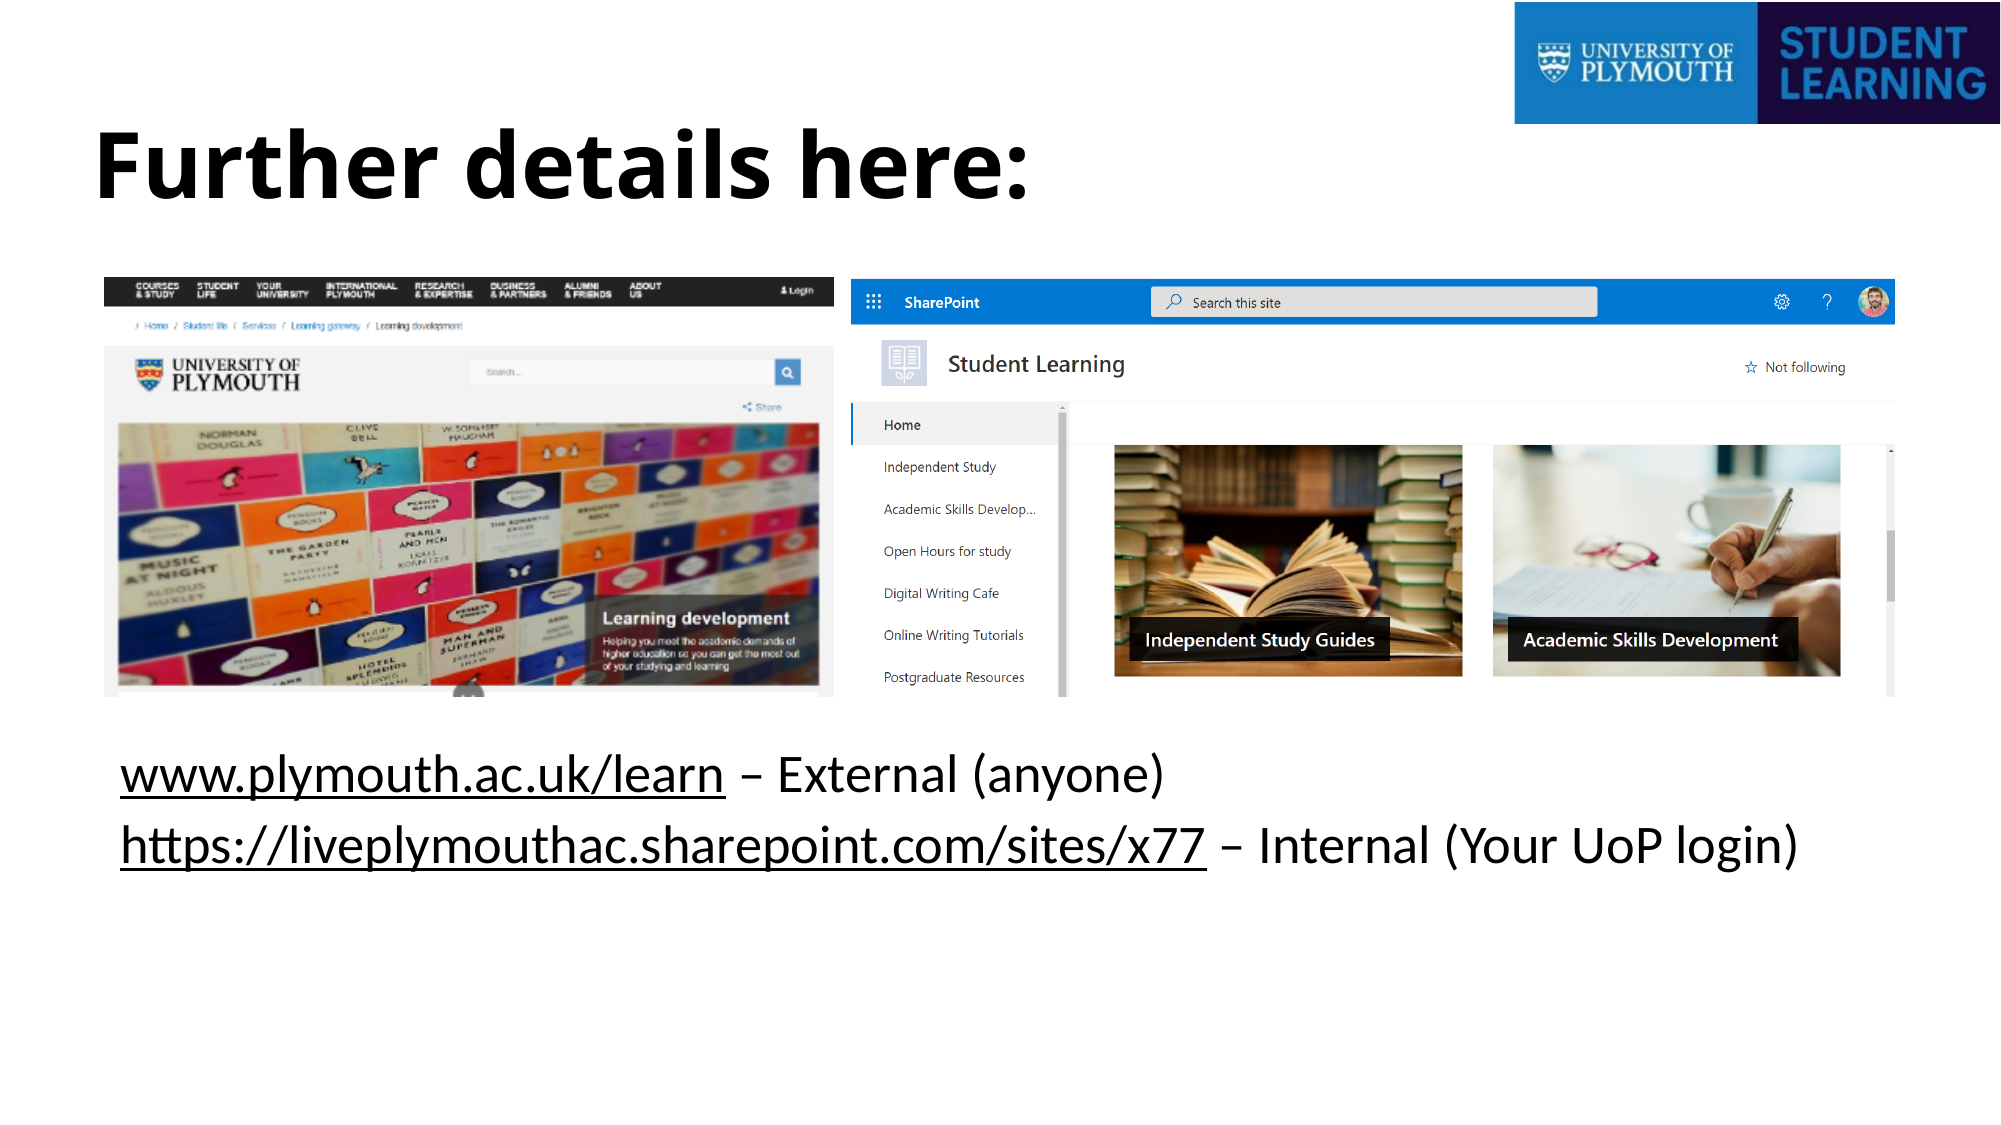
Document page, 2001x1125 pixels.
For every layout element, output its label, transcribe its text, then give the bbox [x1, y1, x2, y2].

picture [104, 277, 834, 697]
list www.plymouth.ac.uk/learn – External (anyone) https://liveplymouthac.sharepoint.com/sites/x77 – Internal (Your UoP login) [104, 737, 1830, 894]
title Further details here: [77, 59, 1803, 278]
picture [851, 277, 1895, 697]
picture [1514, 2, 2001, 124]
